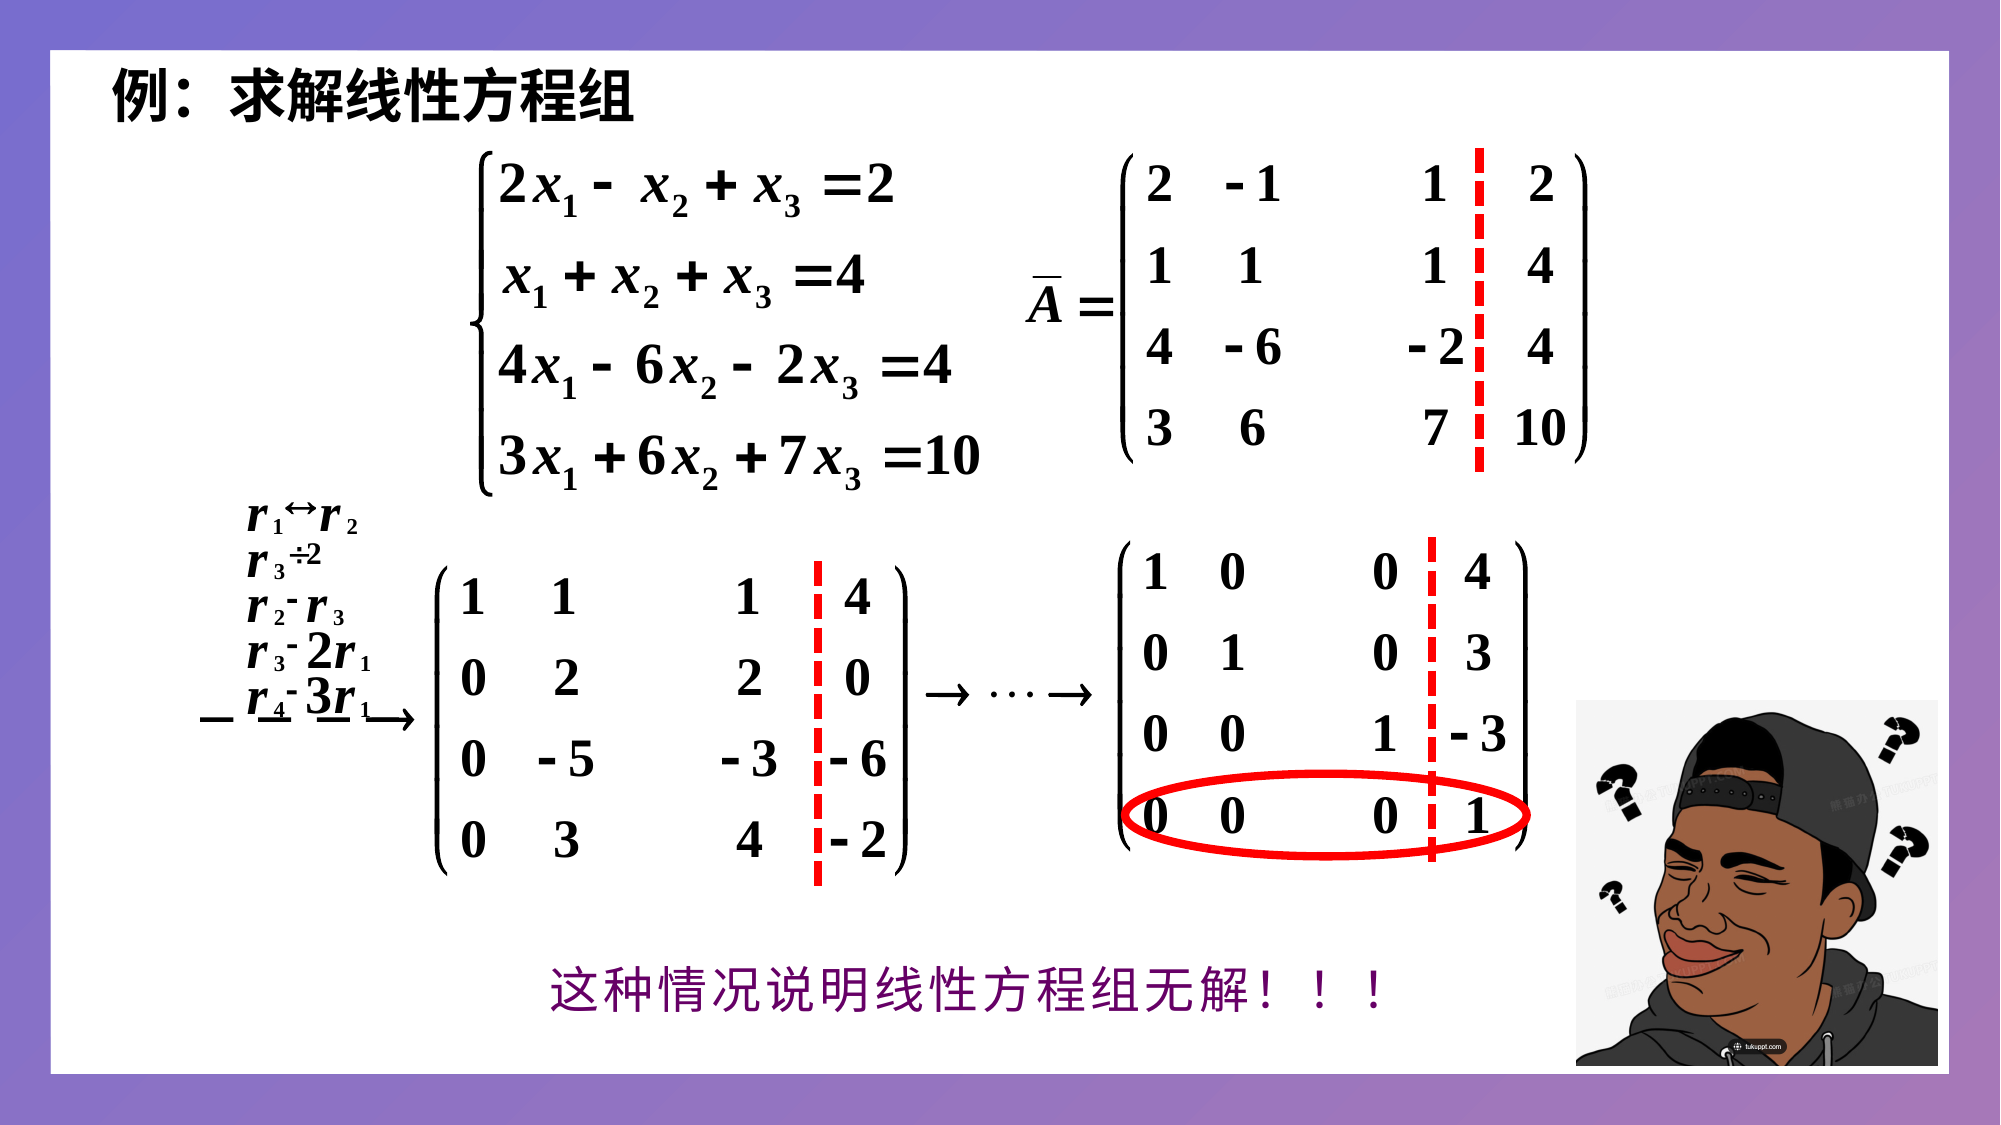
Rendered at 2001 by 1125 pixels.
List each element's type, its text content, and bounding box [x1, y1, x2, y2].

text_box 例：求解线性方程组 [69, 51, 651, 182]
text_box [1480, 149, 1598, 467]
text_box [1020, 149, 1479, 467]
picture [1576, 700, 1938, 1066]
text_box 这种情况说明线性方程组无解！！！ [534, 951, 1432, 1026]
text_box [0, 0, 2000, 1125]
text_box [923, 537, 1432, 855]
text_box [463, 147, 985, 502]
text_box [1433, 537, 1539, 855]
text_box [188, 485, 918, 879]
